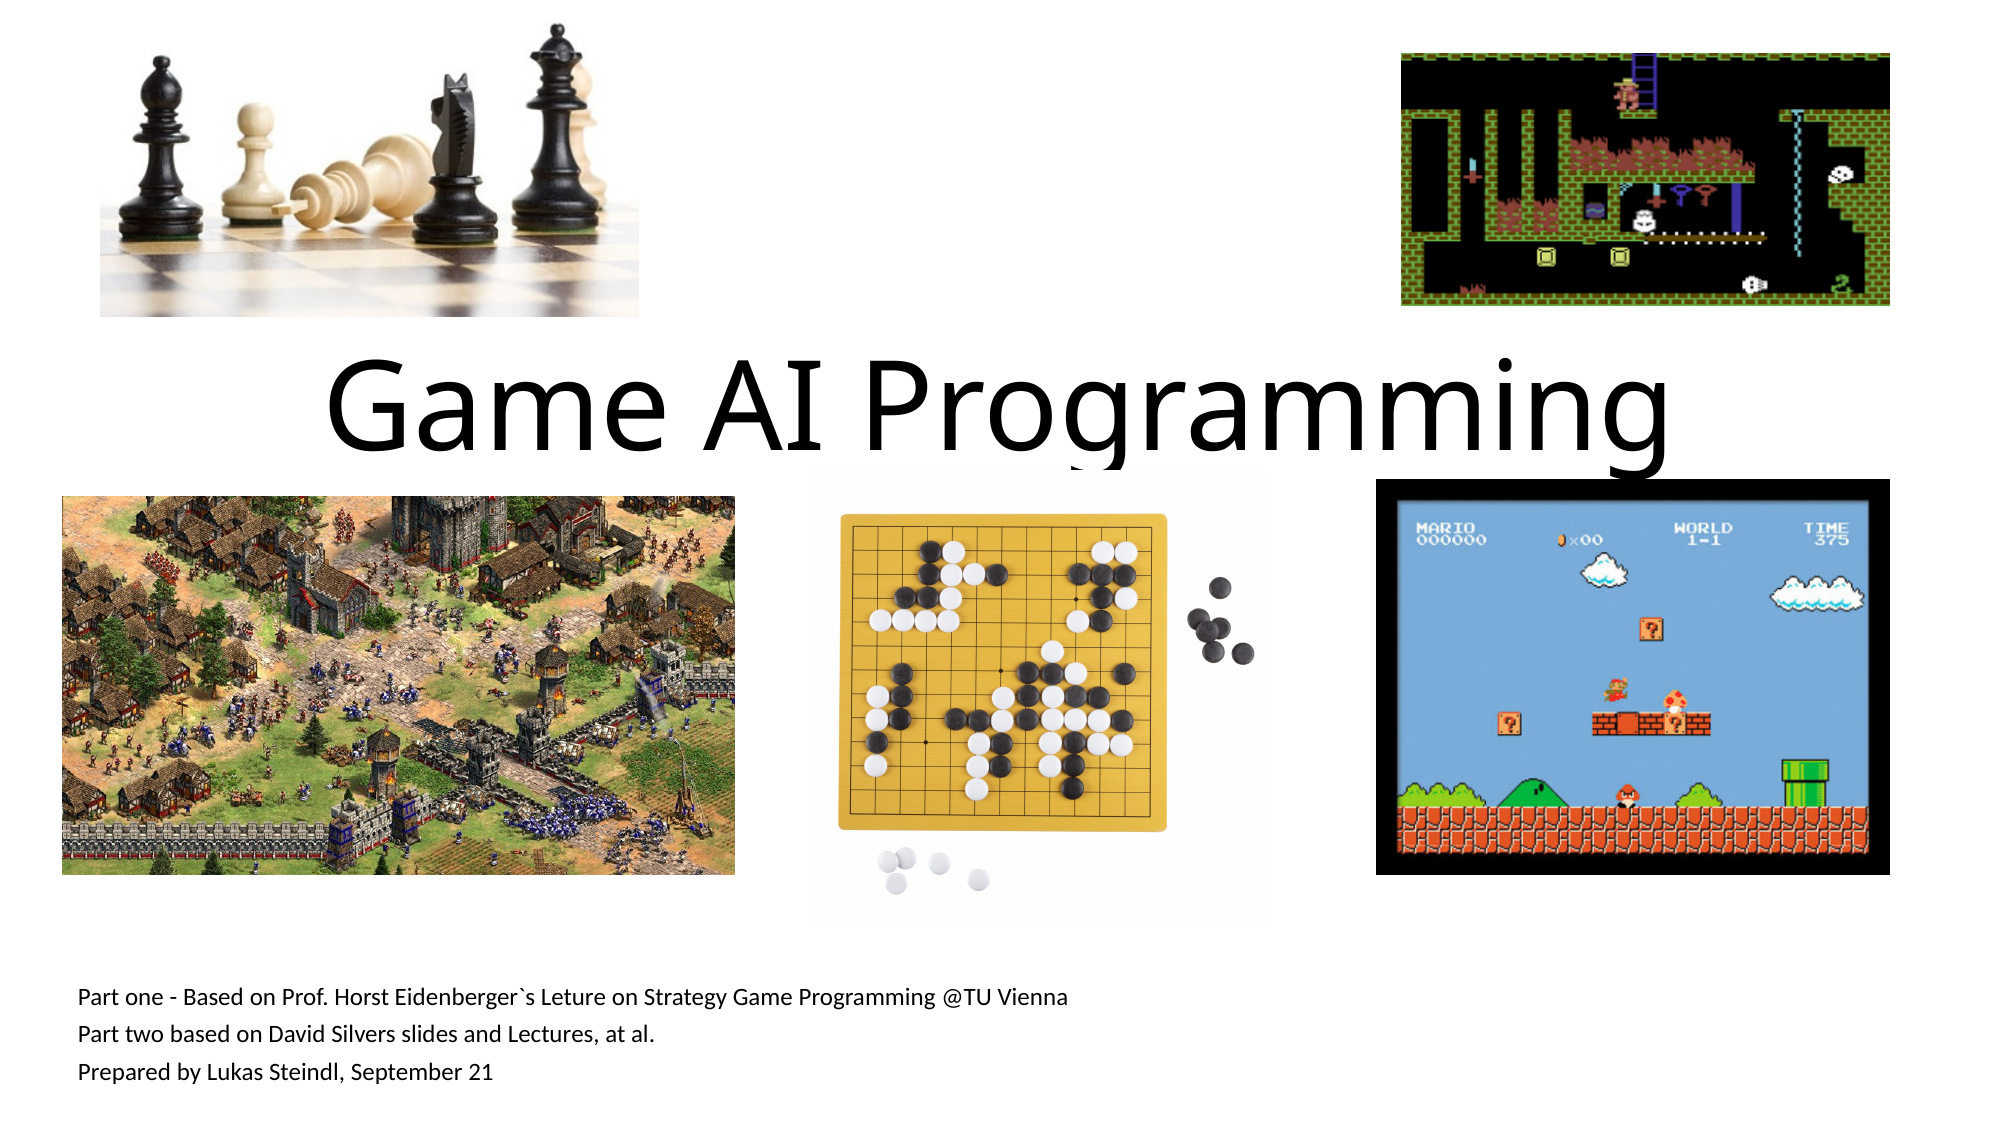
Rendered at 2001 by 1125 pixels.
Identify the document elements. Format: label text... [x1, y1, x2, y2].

picture [62, 496, 735, 875]
picture [1376, 479, 1890, 875]
picture [810, 470, 1266, 926]
subtitle Part one - Based on Prof. Horst Eidenberger`s Leture on Strategy Game Programming @TU Vienna Part two based on David Silvers slides and Lectures, at al. Prepared by Lukas Steindl, September 21 [62, 976, 1627, 1094]
picture [1401, 53, 1890, 306]
picture [100, 21, 639, 317]
title Game AI Programming [249, 322, 1750, 485]
